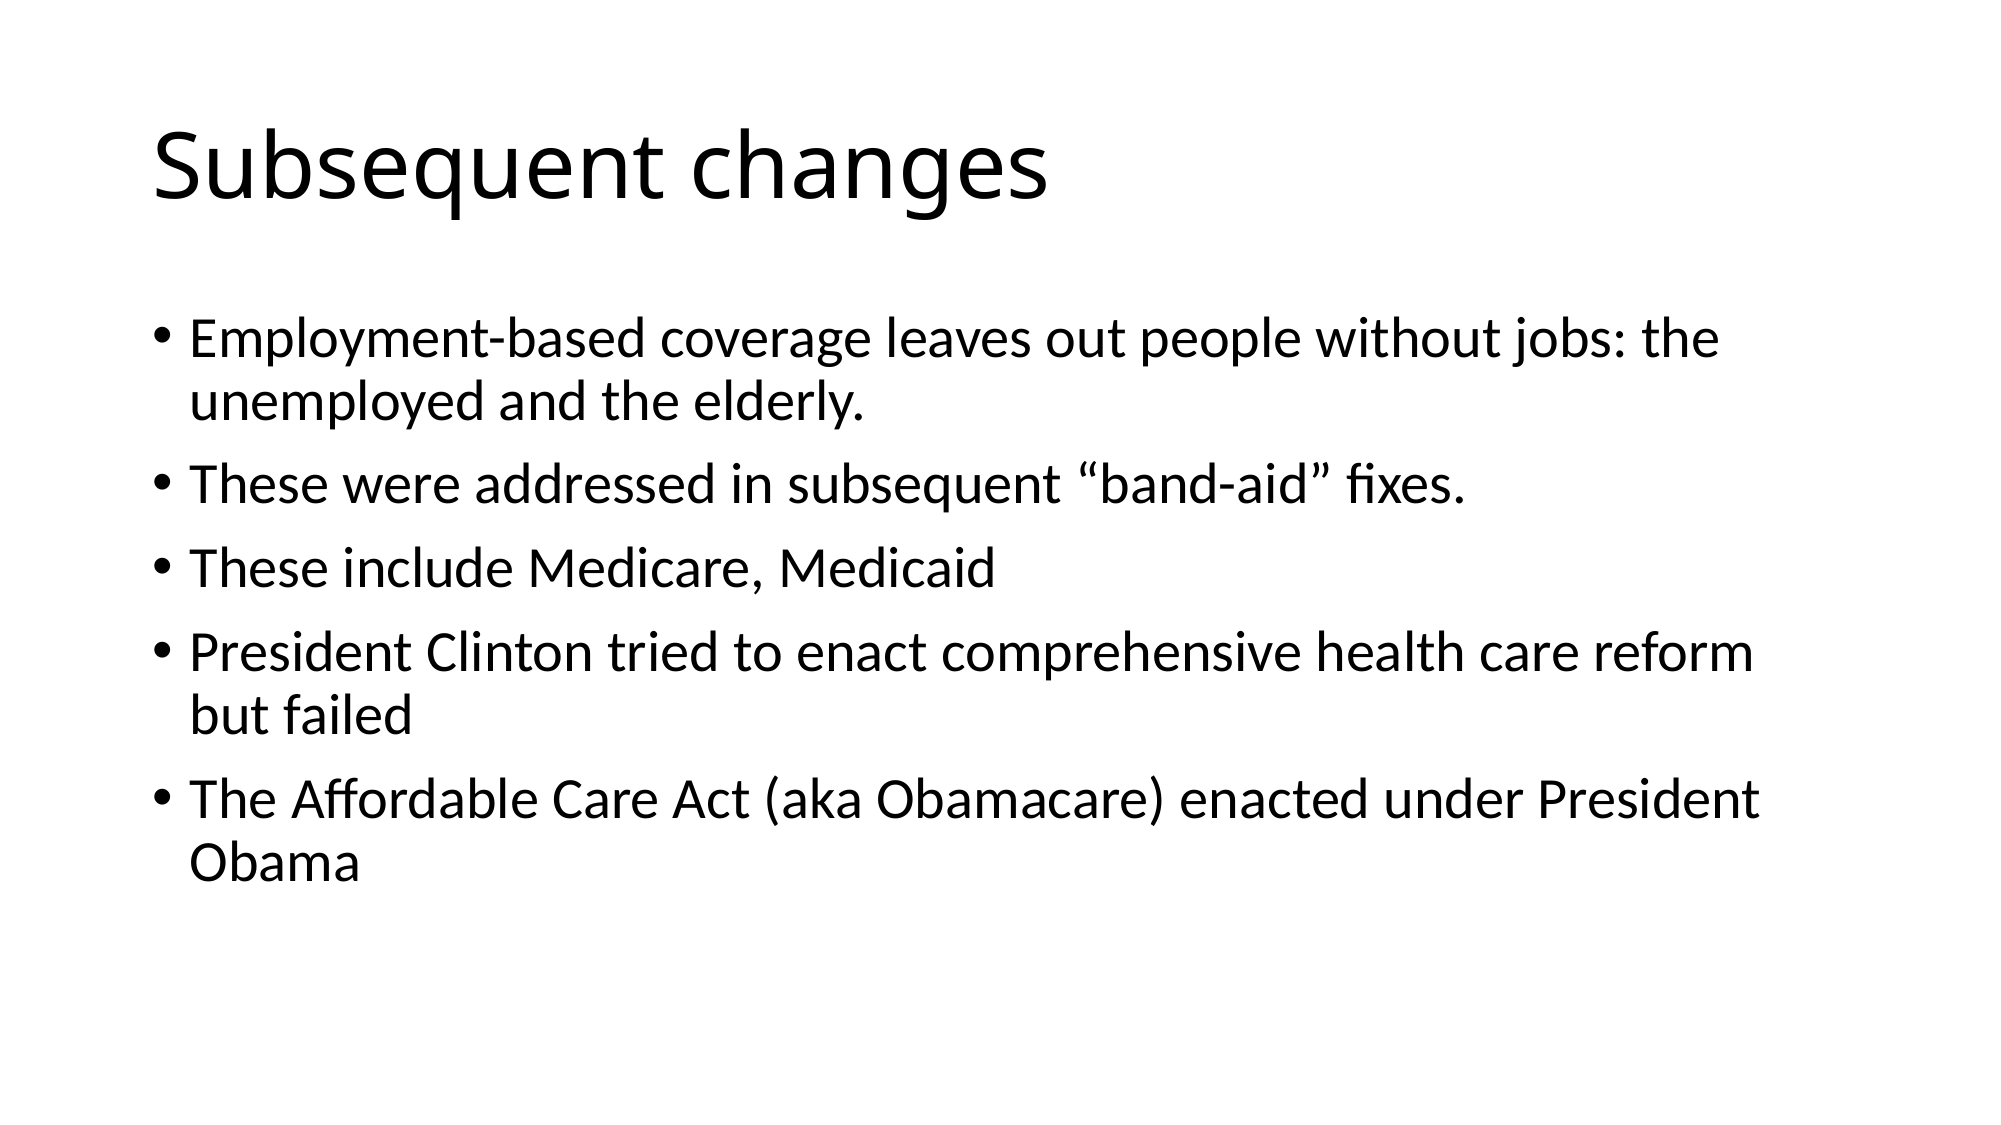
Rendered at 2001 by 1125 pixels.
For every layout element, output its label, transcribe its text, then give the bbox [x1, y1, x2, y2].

title Subsequent changes [137, 59, 1863, 278]
list Employment-based coverage leaves out people without jobs: the unemployed and the elderly. These were addressed in subsequent “band-aid” fixes. These include Medicare, Medicaid President Clinton tried to enact comprehensive health care reform but failed The Affordable Care Act (aka Obamacare) enacted under President Obama [137, 299, 1863, 1014]
